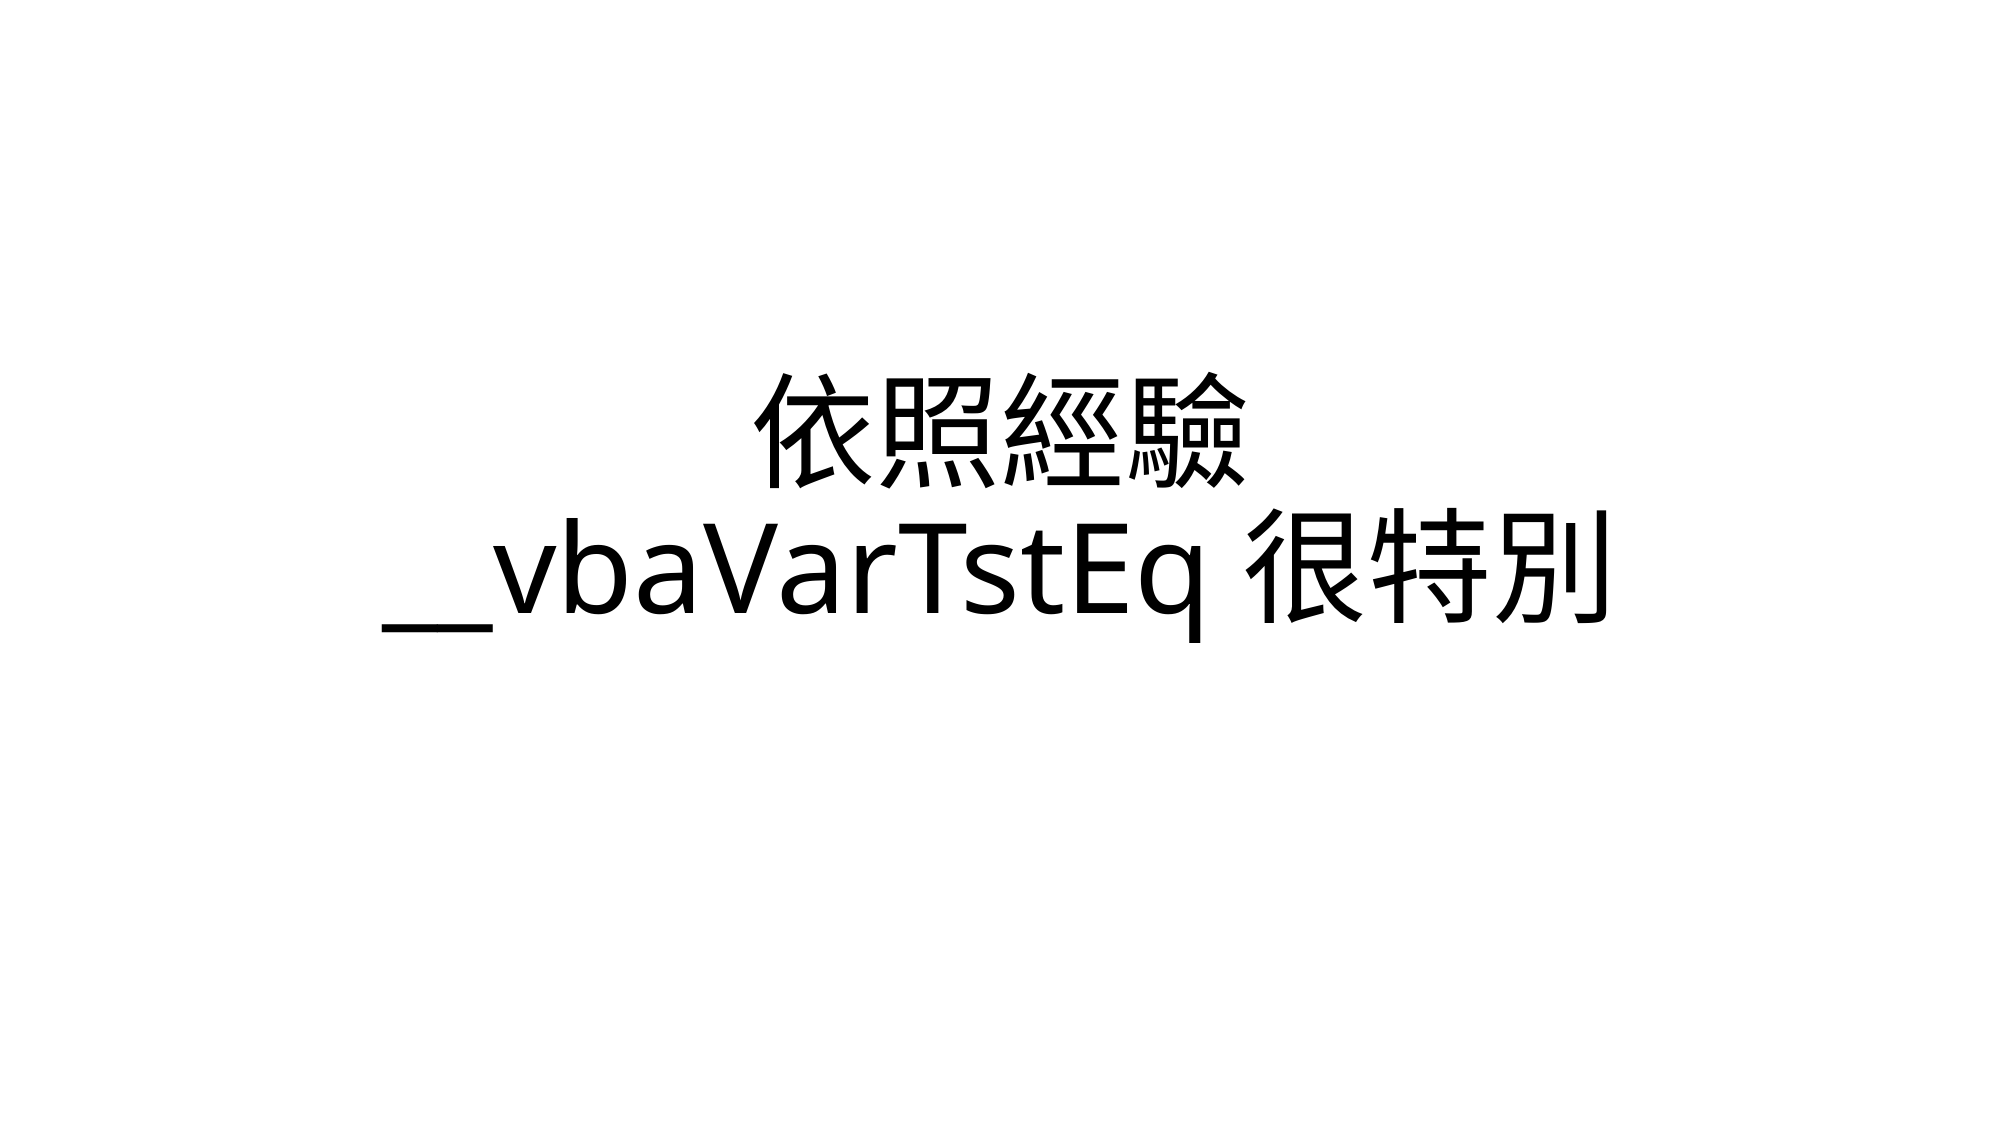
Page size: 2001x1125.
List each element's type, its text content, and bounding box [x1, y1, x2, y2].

title 依照經驗 __vbaVarTstEq很特別 [249, 256, 1750, 649]
